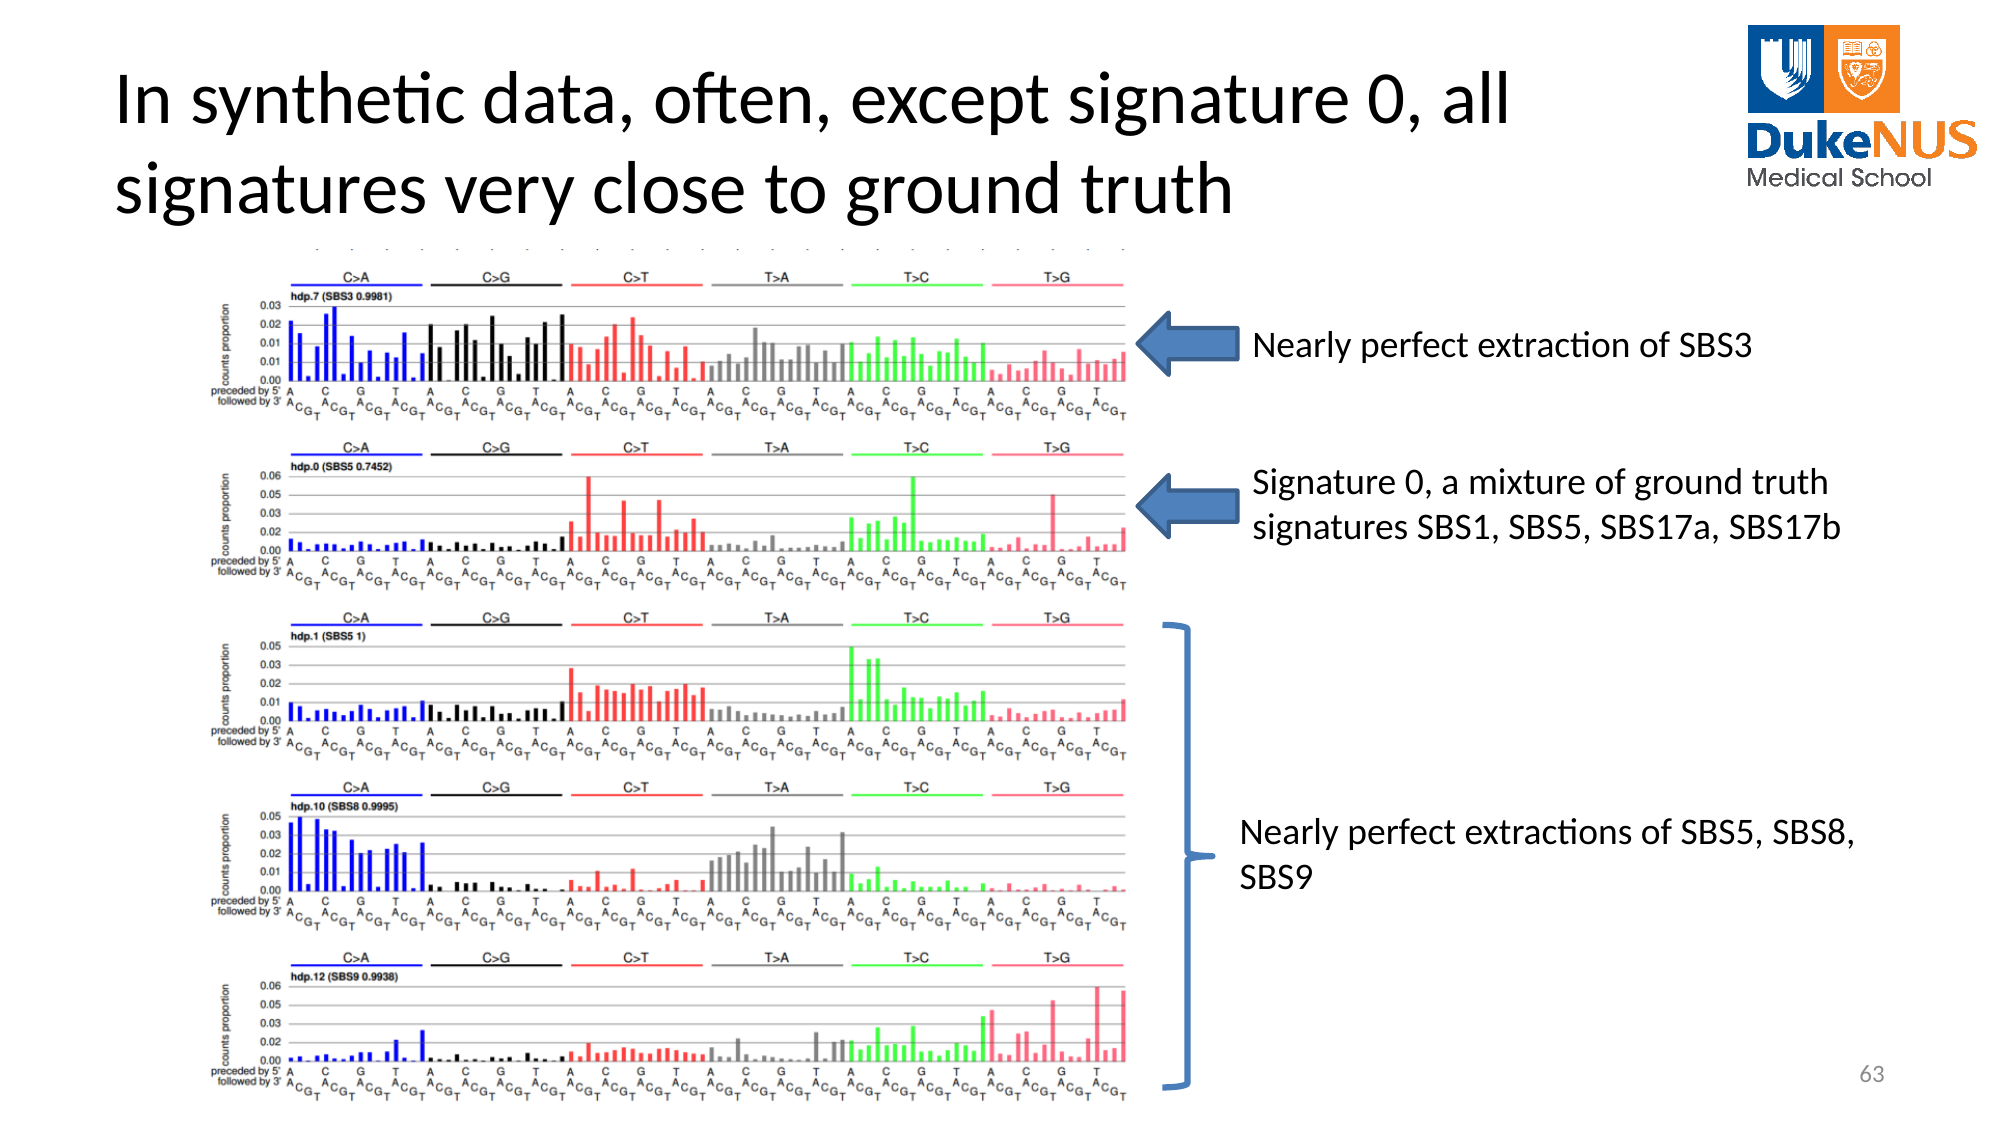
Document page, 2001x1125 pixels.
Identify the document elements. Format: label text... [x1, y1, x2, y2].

title In synthetic data, often, except signature 0, all signatures very close to ground truth [99, 45, 1550, 233]
text_box Signature 0, a mixture of ground truth signatures SBS1, SBS5, SBS17a, SBS17b [1237, 449, 1900, 555]
text_box [1152, 472, 1240, 540]
picture [1737, 12, 1978, 189]
text_box [1162, 624, 1214, 1089]
text_box Nearly perfect extraction of SBS3 [1237, 312, 1900, 373]
slide_number 63 [1433, 1042, 1900, 1103]
picture [187, 249, 1148, 1112]
text_box Nearly perfect extractions of SBS5, SBS8, SBS9 [1224, 799, 1888, 905]
text_box [1152, 310, 1237, 377]
